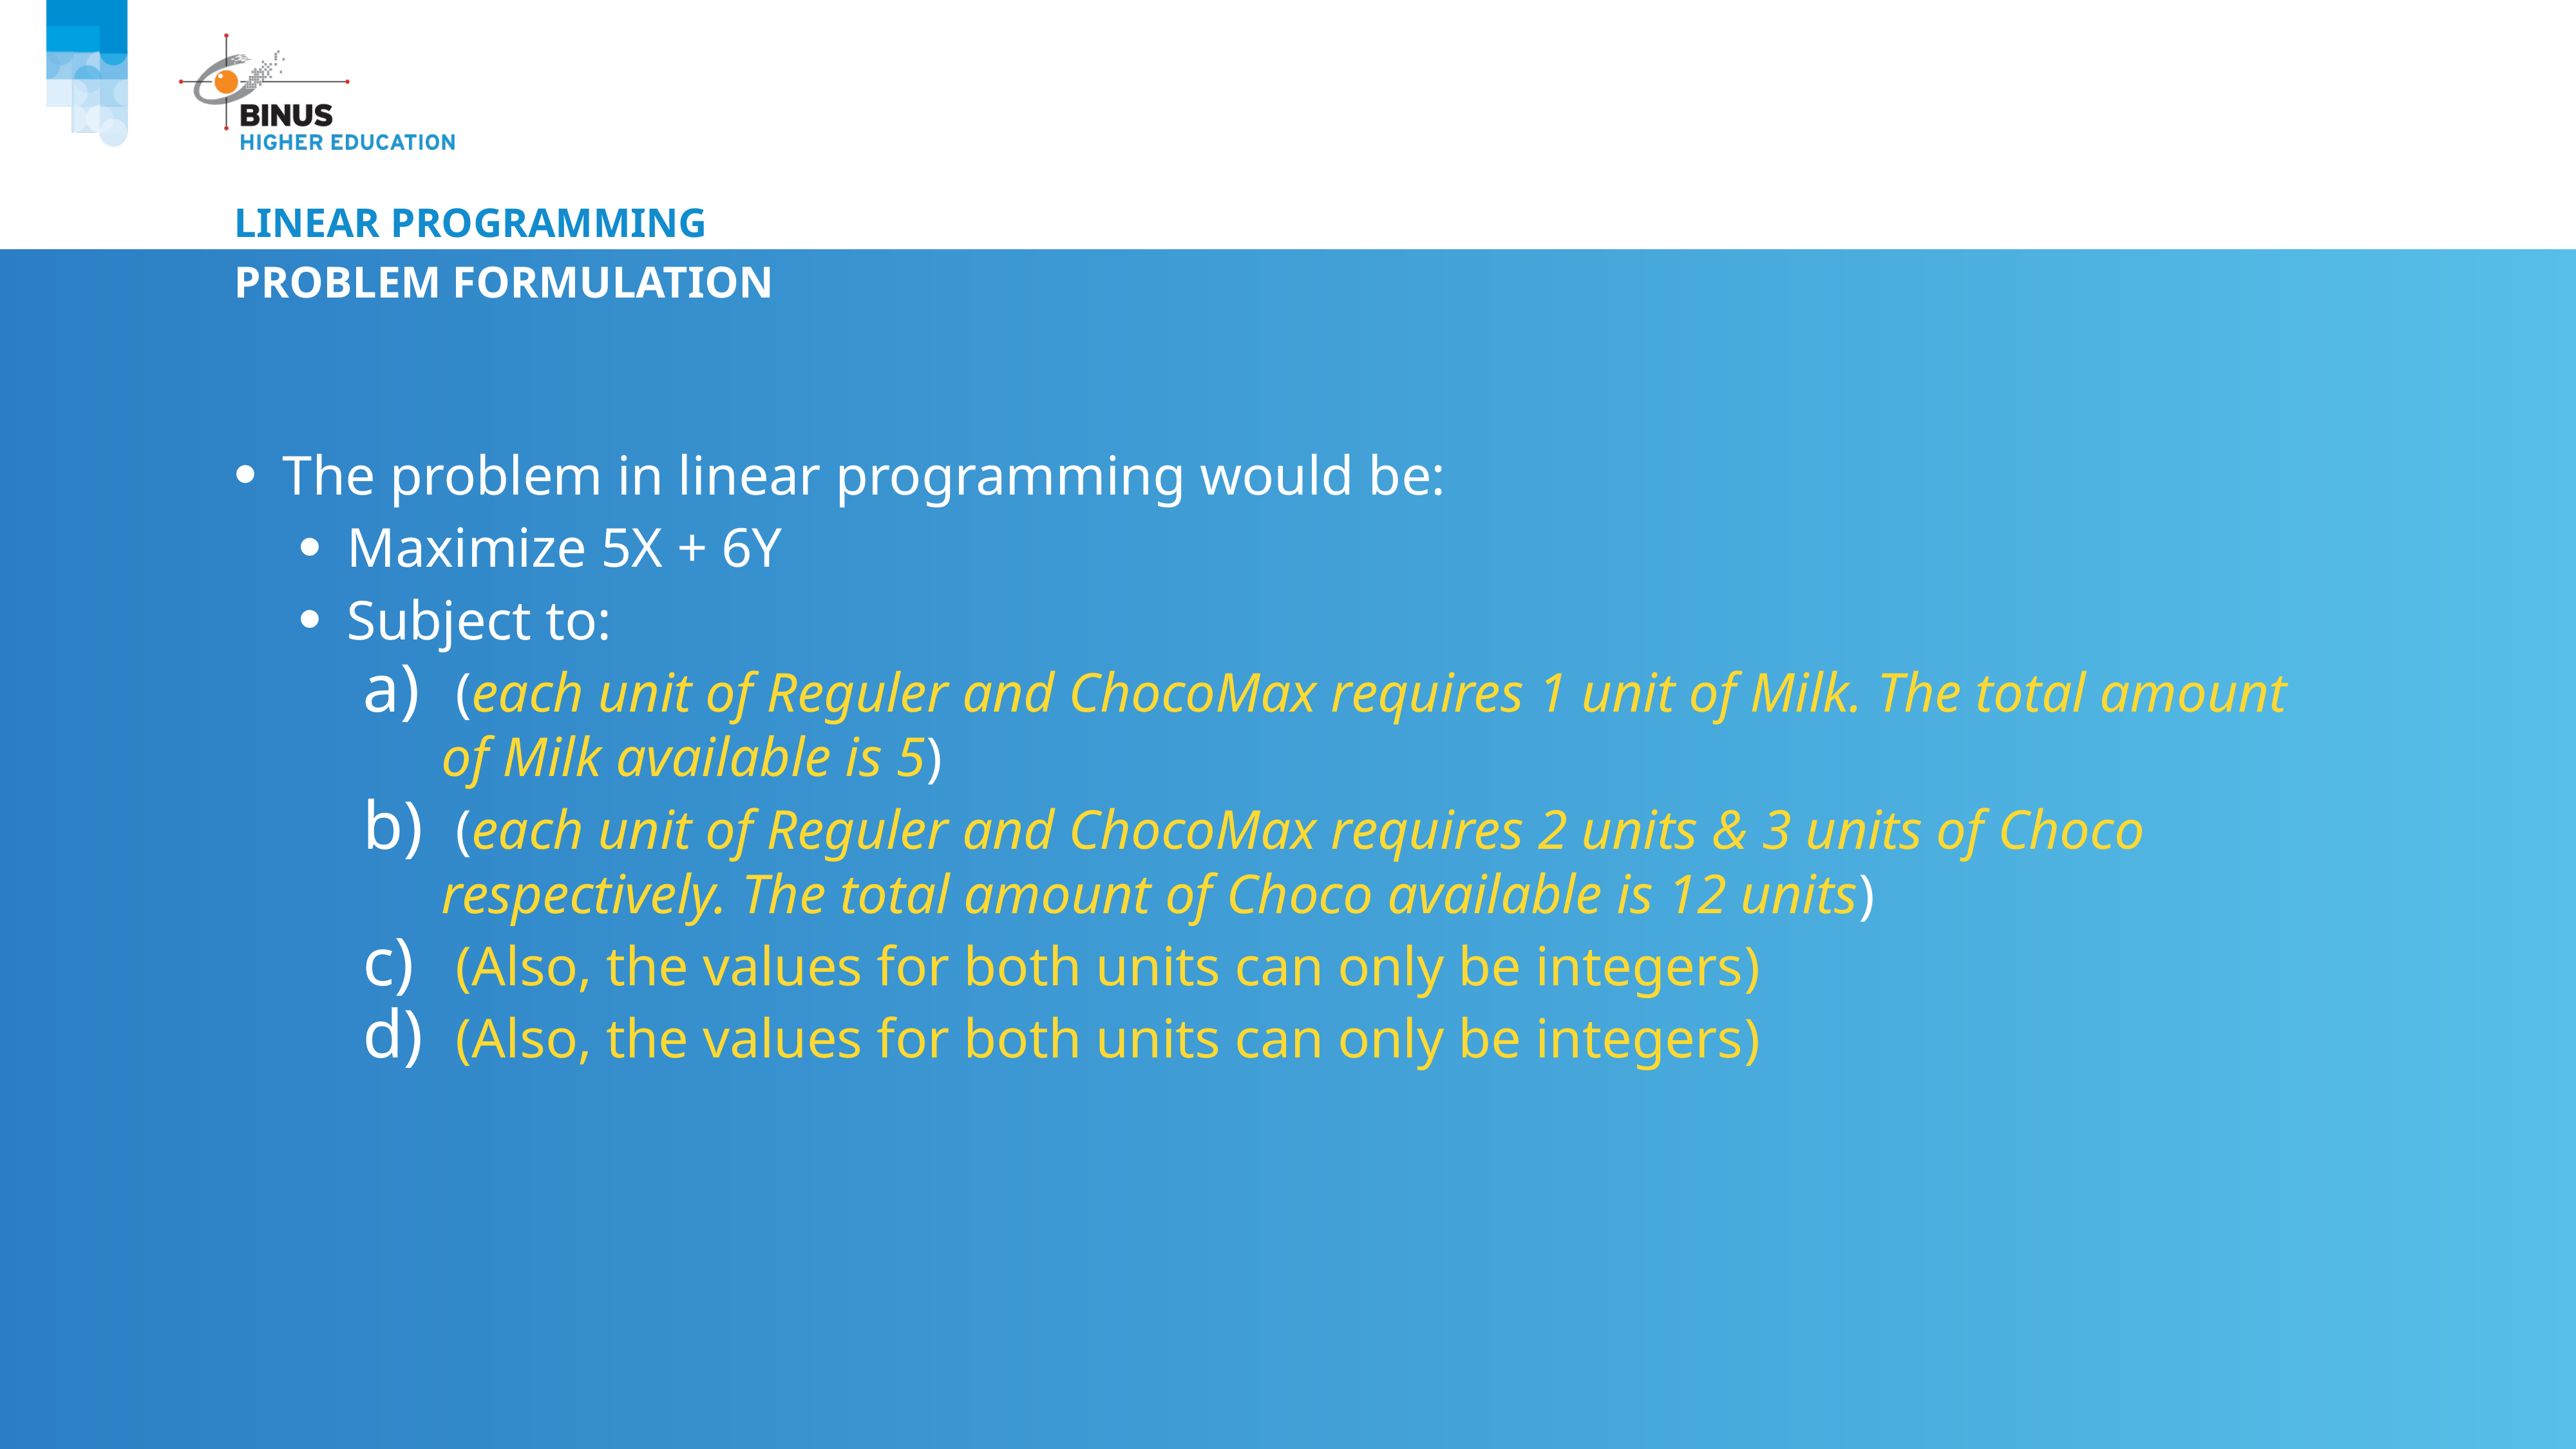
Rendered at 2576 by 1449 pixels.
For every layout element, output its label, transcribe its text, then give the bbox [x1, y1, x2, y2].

title Linear programming [228, 197, 1784, 252]
picture [46, 0, 455, 154]
list Problem formulation [228, 255, 1262, 341]
